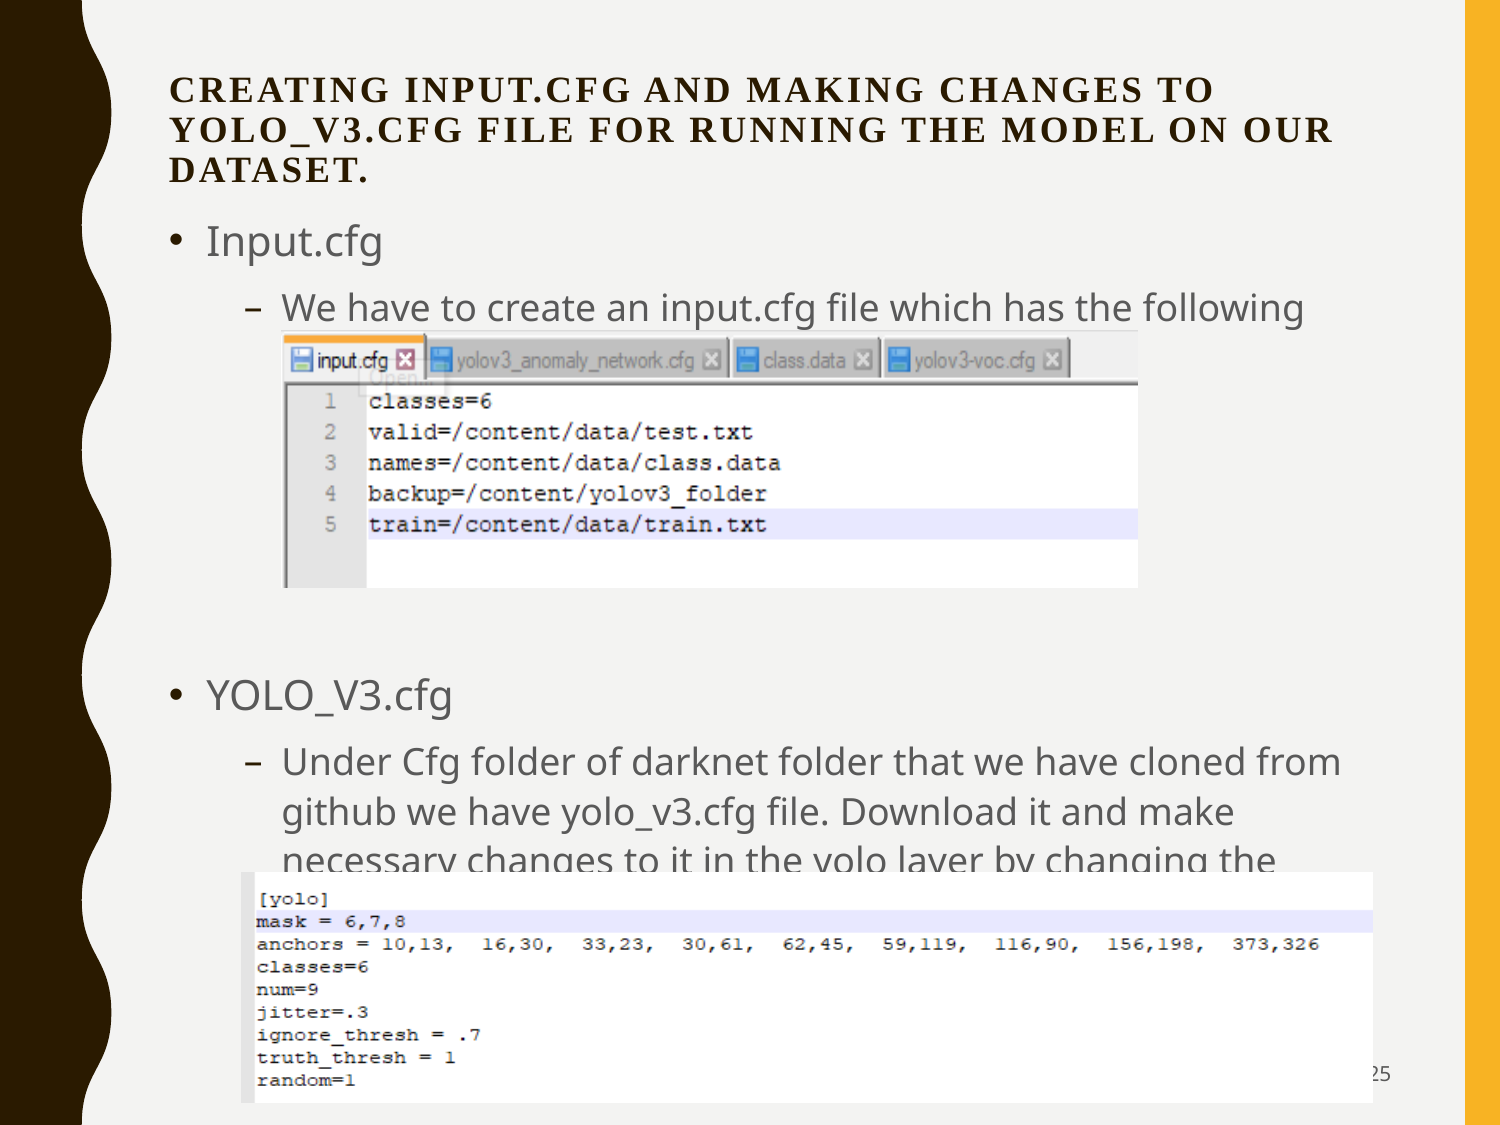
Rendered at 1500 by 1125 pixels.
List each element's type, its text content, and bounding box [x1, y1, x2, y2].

picture [281, 330, 1138, 588]
slide_number 25 [1373, 1045, 1407, 1103]
list Input.cfg We have to create an input.cfg file which has the following data in it. YOLO_V3.cfg Under Cfg folder of darknet folder that we have cloned from github we have yolo_v3.cfg file. Download it and make necessary changes to it in the yolo layer by changing the classes and filters to train the model on dataset. [154, 202, 1407, 1103]
picture [241, 872, 1373, 1103]
title Creating input.cfg and making changes to yolo_v3.cfg file for running the model on our dataset. [154, 62, 1407, 198]
